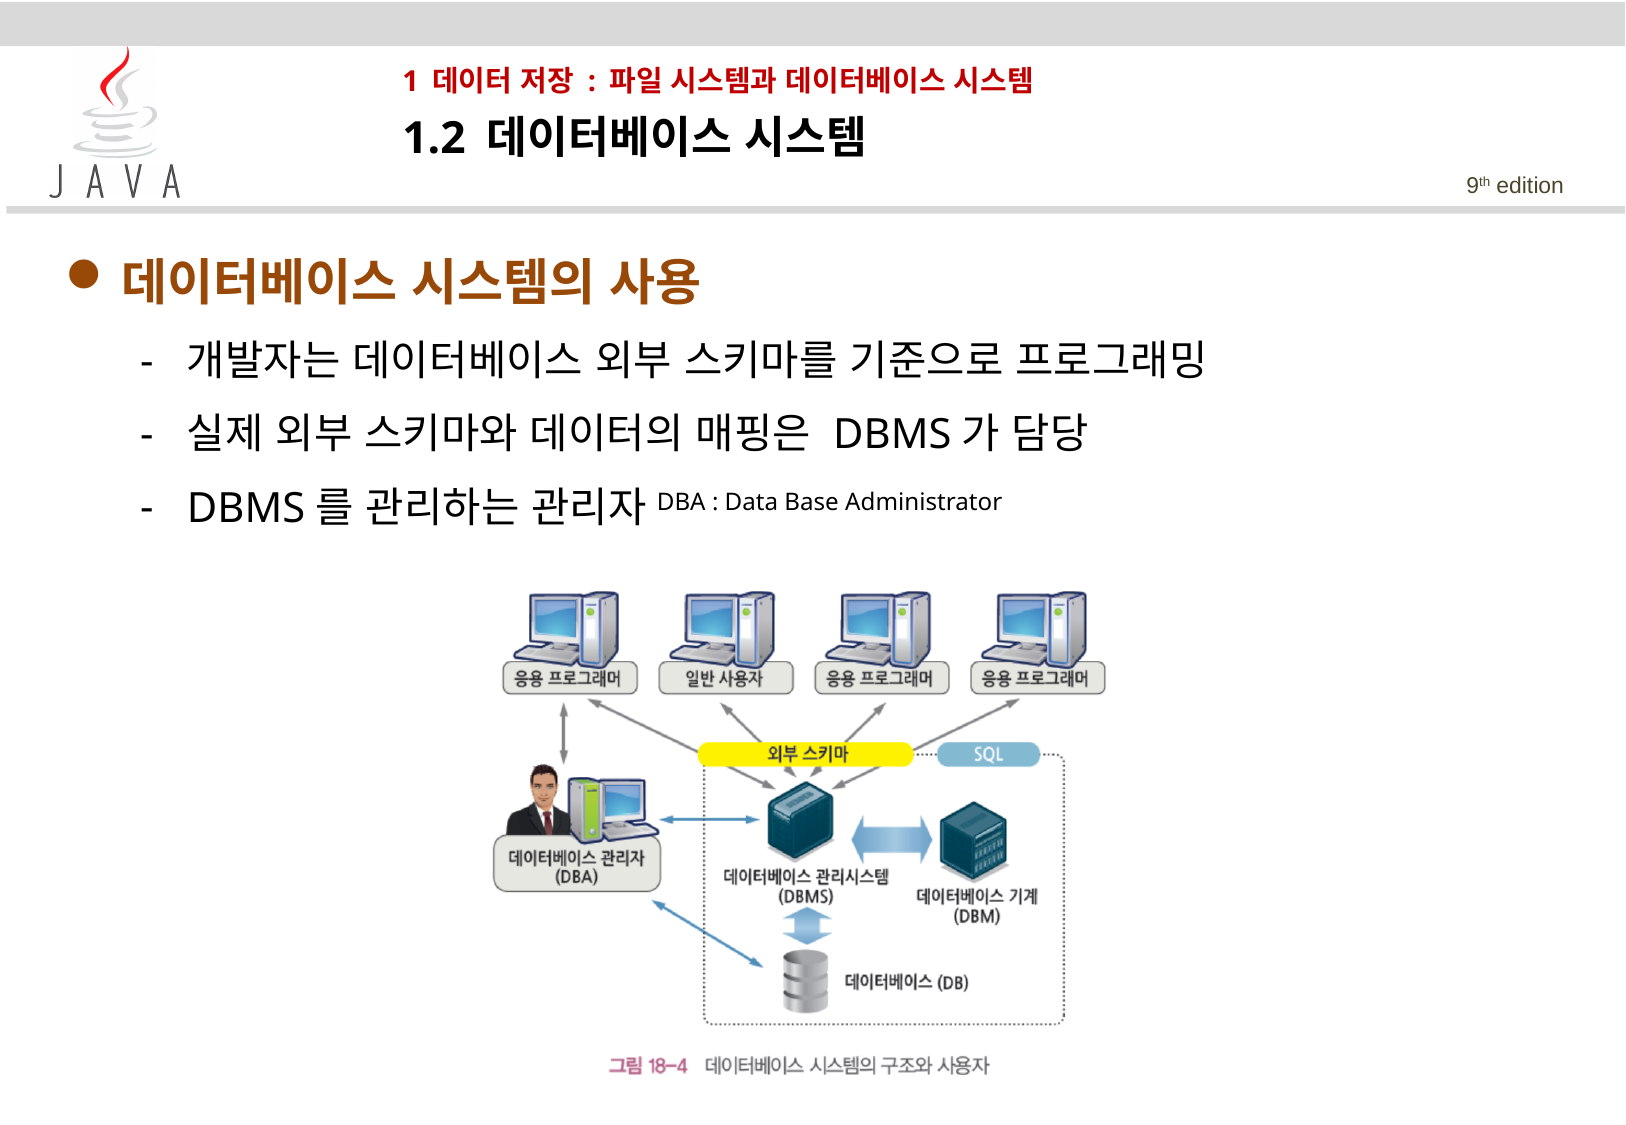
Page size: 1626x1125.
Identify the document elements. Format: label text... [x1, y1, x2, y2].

title 1 데이터 저장 : 파일 시스템과 데이터베이스 시스템 [387, 54, 1393, 105]
picture [73, 46, 157, 158]
list 데이터베이스 시스템의 사용 개발자는 데이터베이스 외부 스키마를 기준으로 프로그래밍 실제 외부 스키마와 데이터의 매핑은 DBMS가 담당 DBMS를 관리하는 관리자DBA : Data Base Administrator [48, 223, 1552, 1064]
picture [49, 164, 180, 198]
list 1.2 데이터베이스 시스템 [387, 101, 1545, 171]
picture [478, 562, 1122, 1078]
